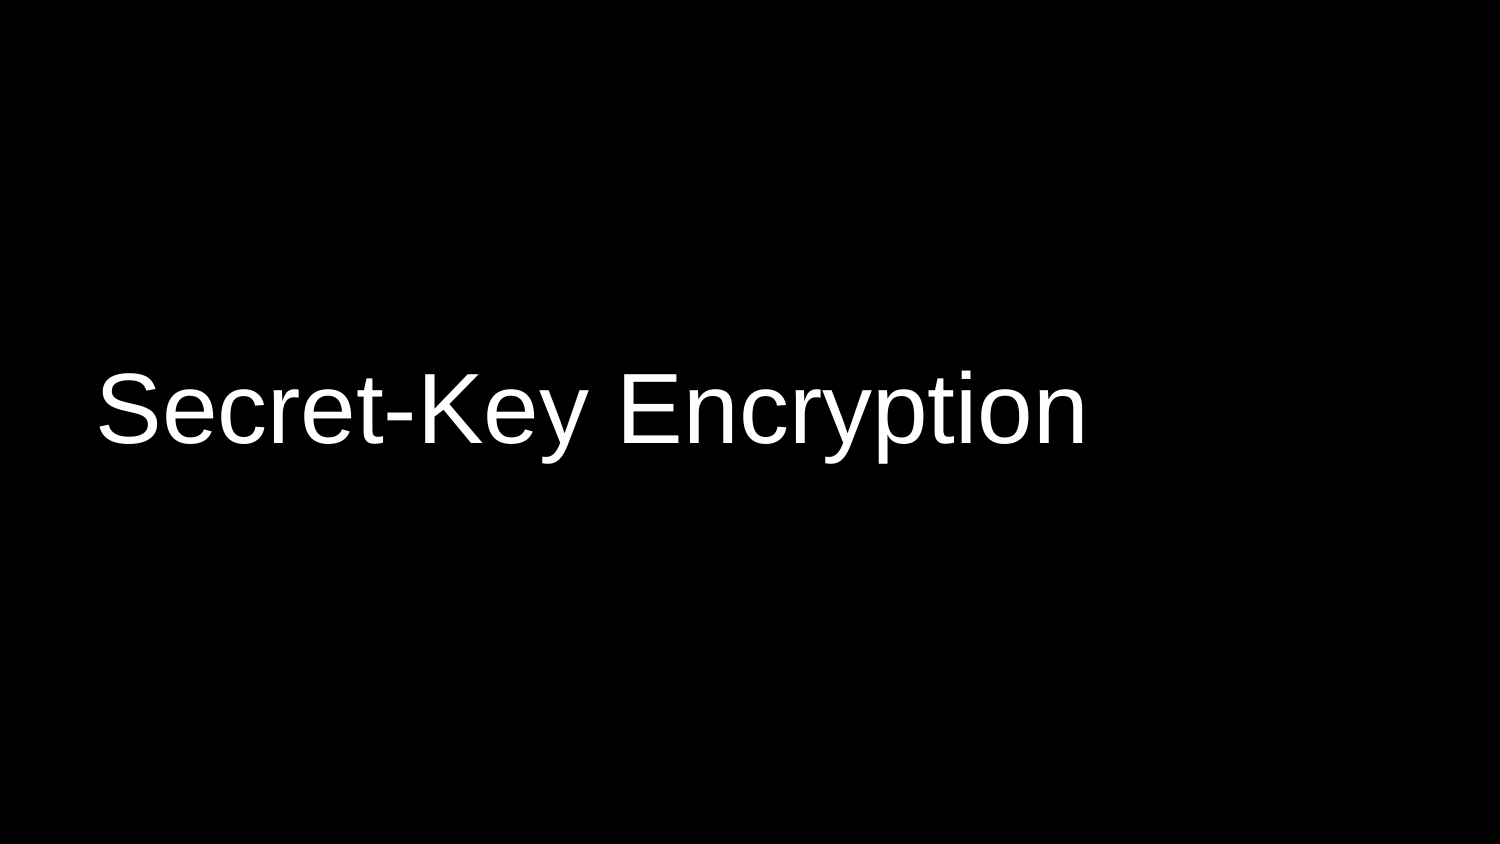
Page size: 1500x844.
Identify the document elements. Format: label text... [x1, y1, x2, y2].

title Secret-Key Encryption [80, 73, 1425, 745]
